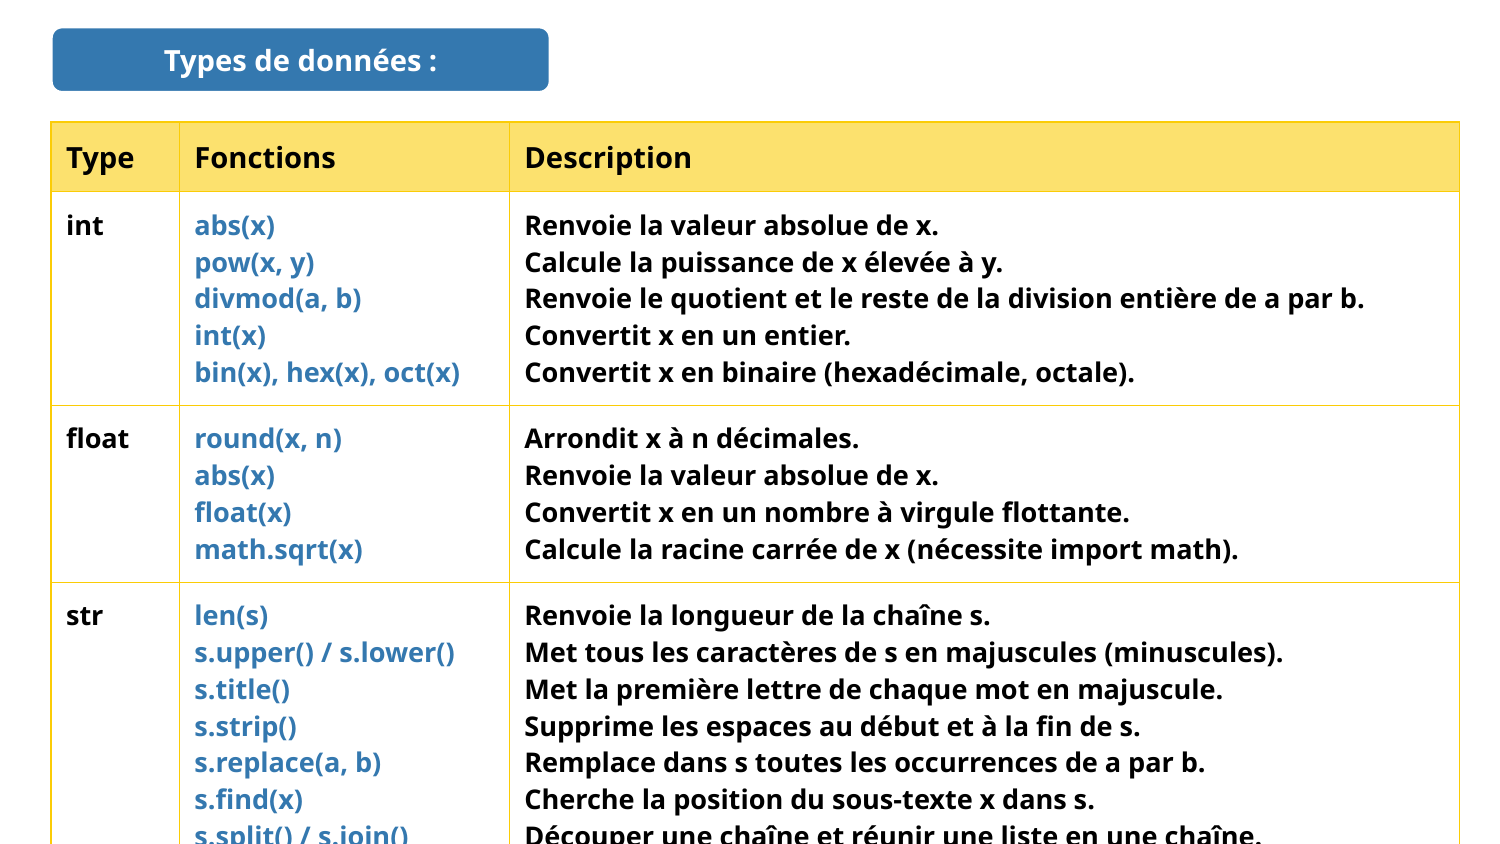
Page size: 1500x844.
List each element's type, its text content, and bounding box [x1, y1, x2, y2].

text_box Types de données : [51, 26, 551, 93]
table_header Description [510, 123, 1459, 191]
table_cell Renvoie la longueur de la chaîne s. Met tous les caractères de s en majuscules (minuscules). Met la première lettre de chaque mot en majuscule. Supprime les espaces au début et à la fin de s. Remplace dans s toutes les occurrences de a par b. Cherche la position du sous-texte x dans s. Découper une chaîne et réunir une liste en une chaîne. Testent si la chaîne s ne contient que des chiffres / des lettres. [510, 583, 1459, 844]
table_header Type [52, 123, 179, 191]
table_cell Arrondit x à n décimales. Renvoie la valeur absolue de x. Convertit x en un nombre à virgule flottante. Calcule la racine carrée de x (nécessite import math). [510, 406, 1459, 582]
table_cell abs(x) pow(x, y) divmod(a, b) int(x) bin(x), hex(x), oct(x) [180, 192, 509, 405]
table_cell float [52, 406, 179, 582]
table_cell Renvoie la valeur absolue de x. Calcule la puissance de x élevée à y. Renvoie le quotient et le reste de la division entière de a par b. Convertit x en un entier. Convertit x en binaire (hexadécimale, octale). [510, 192, 1459, 405]
table_cell len(s) s.upper() / s.lower() s.title() s.strip() s.replace(a, b) s.find(x) s.split() / s.join() s.isdigit(), s.isalpha() [180, 583, 509, 844]
table_cell int [52, 192, 179, 405]
table_cell round(x, n) abs(x) float(x) math.sqrt(x) [180, 406, 509, 582]
table_cell str [52, 583, 179, 844]
table_header Fonctions [180, 123, 509, 191]
